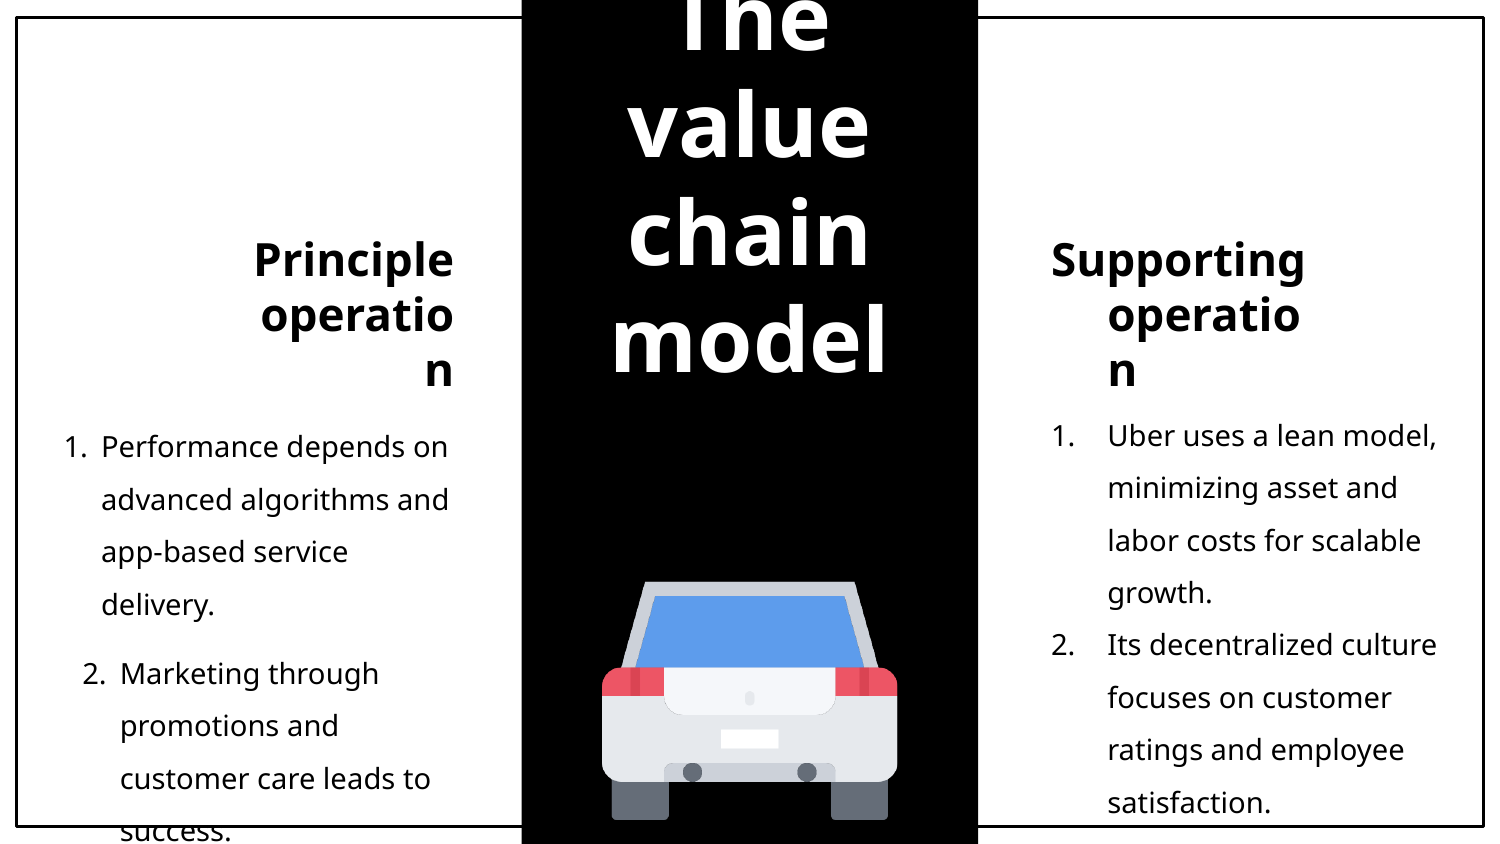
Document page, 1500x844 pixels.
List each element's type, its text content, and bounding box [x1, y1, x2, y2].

subtitle Uber uses a lean model, minimizing asset and labor costs for scalable growth. Its decentralized culture focuses on customer ratings and employee satisfaction. [1017, 517, 1480, 701]
subtitle Principle operation [167, 287, 470, 339]
subtitle Supporting operation [1017, 287, 1333, 339]
picture [597, 548, 903, 844]
subtitle Performance depends on advanced algorithms and app-based service delivery. Marketing through promotions and customer care leads to success. [48, 396, 481, 640]
title The value chain model [521, 48, 979, 304]
